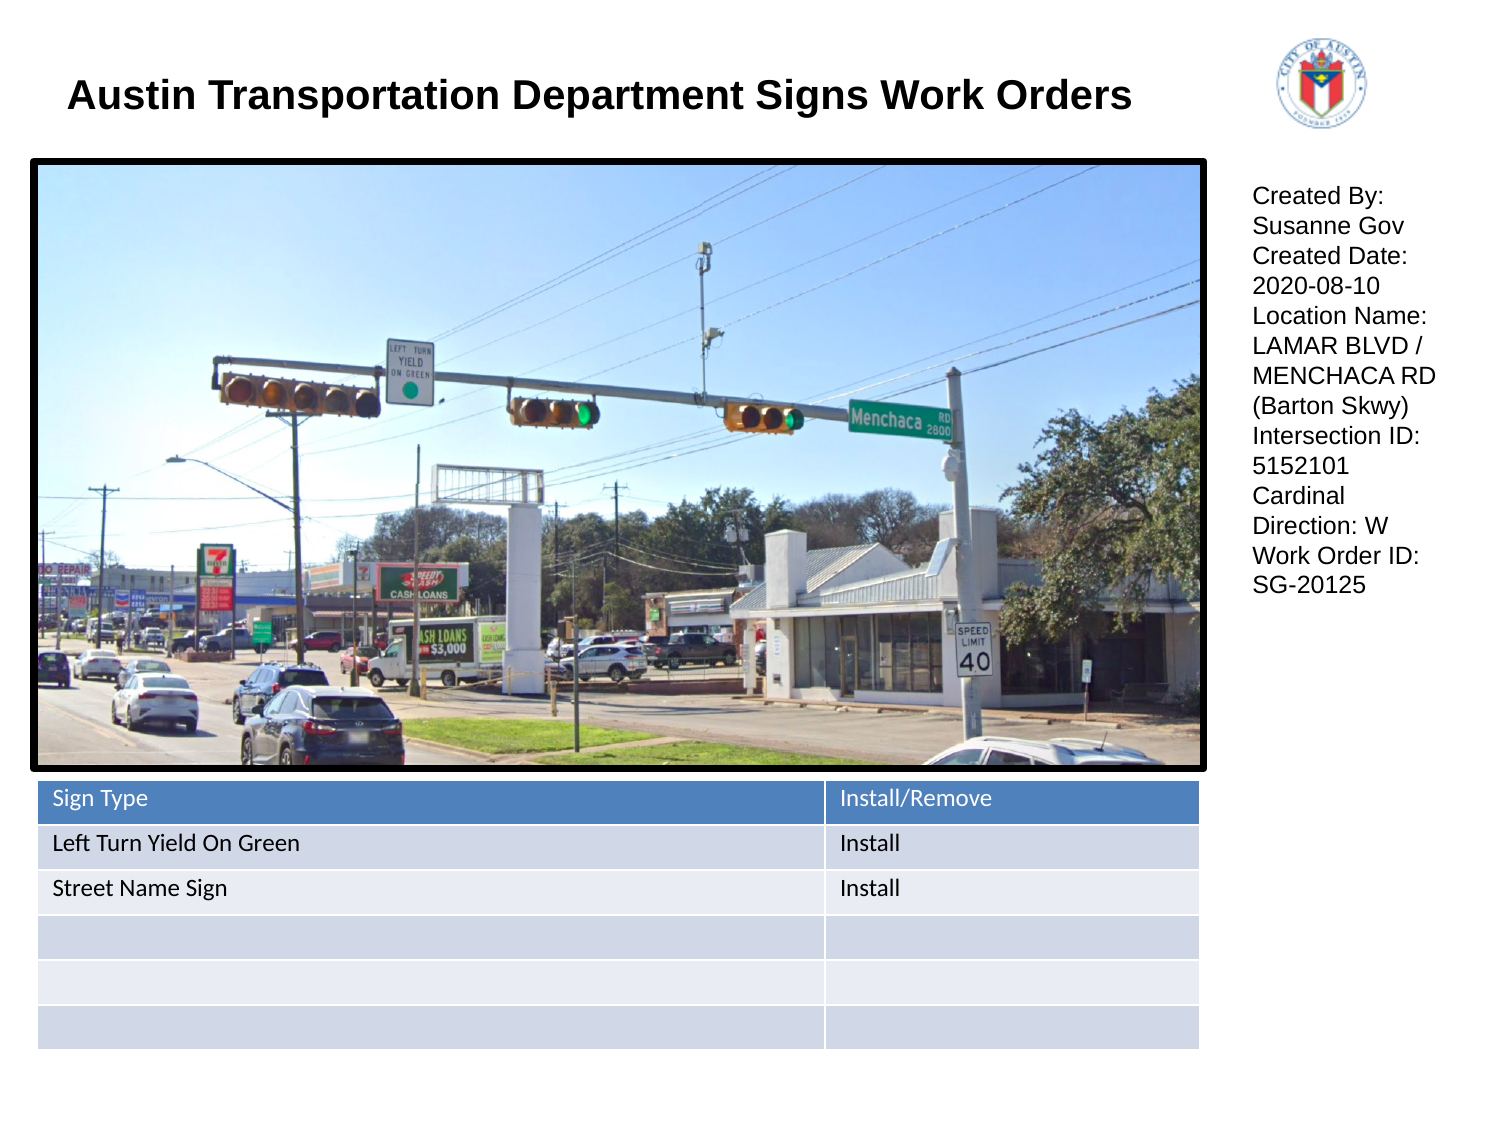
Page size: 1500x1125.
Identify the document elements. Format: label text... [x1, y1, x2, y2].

picture [37, 164, 1201, 766]
picture [1274, 37, 1369, 132]
table_cell [38, 916, 824, 959]
table_cell [826, 916, 1199, 959]
table_cell [38, 961, 824, 1004]
table_cell [826, 1006, 1199, 1049]
table_cell Street Name Sign [38, 871, 824, 914]
table_cell Install [826, 826, 1199, 869]
table_cell Install [826, 871, 1199, 914]
table_cell [38, 1006, 824, 1049]
text_box Created By: Susanne Gov Created Date: 2020-08-10 Location Name: LAMAR BLVD / MENCHACA RD (Barton Skwy) Intersection ID: 5152101 Cardinal Direction: W Work Order ID: SG-20125 [1237, 172, 1463, 607]
table_cell Left Turn Yield On Green [38, 826, 824, 869]
table_header Sign Type [38, 781, 824, 824]
table_cell [826, 961, 1199, 1004]
table_header Install/Remove [826, 781, 1199, 824]
text_box Austin Transportation Department Signs Work Orders [51, 60, 1149, 125]
